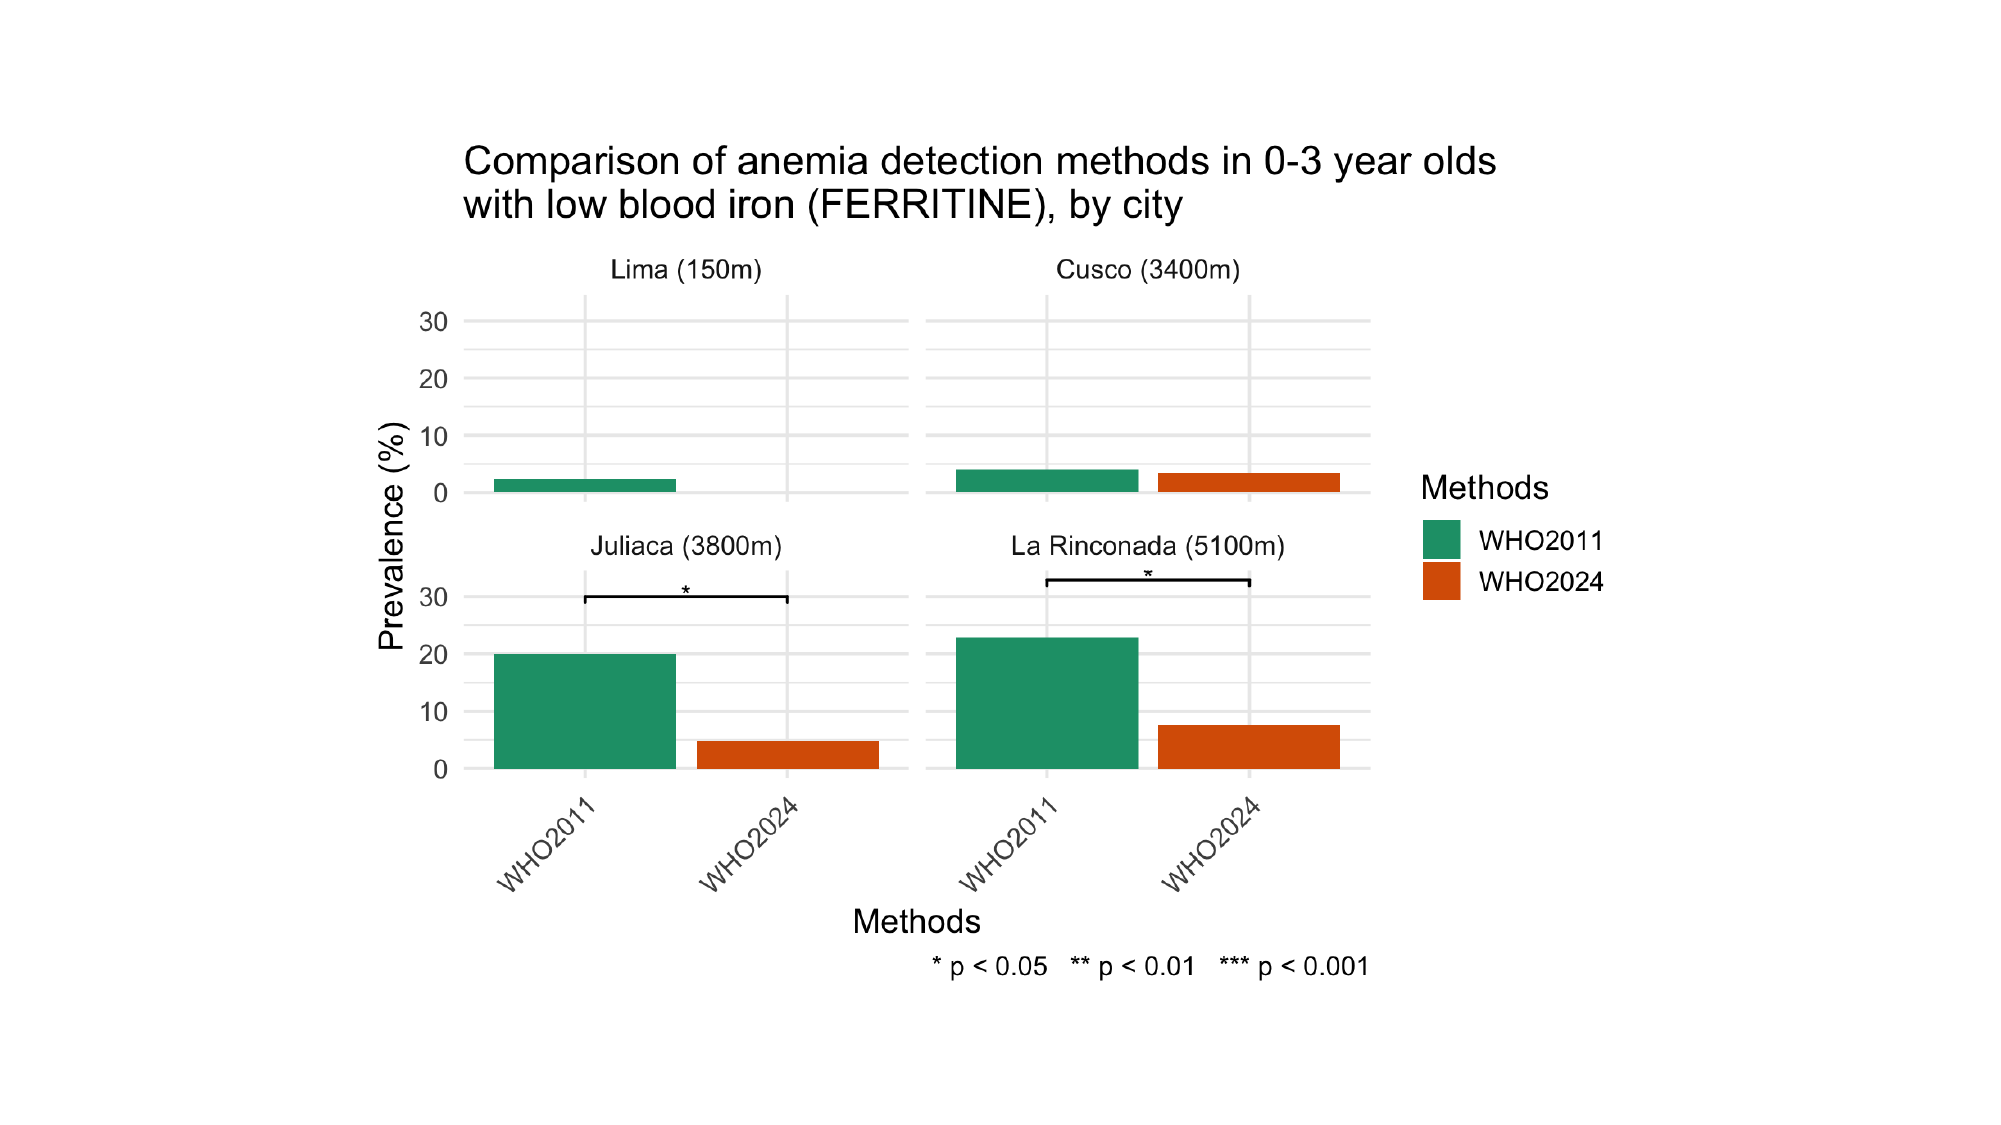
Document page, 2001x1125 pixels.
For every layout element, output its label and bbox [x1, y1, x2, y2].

picture [361, 127, 1638, 998]
